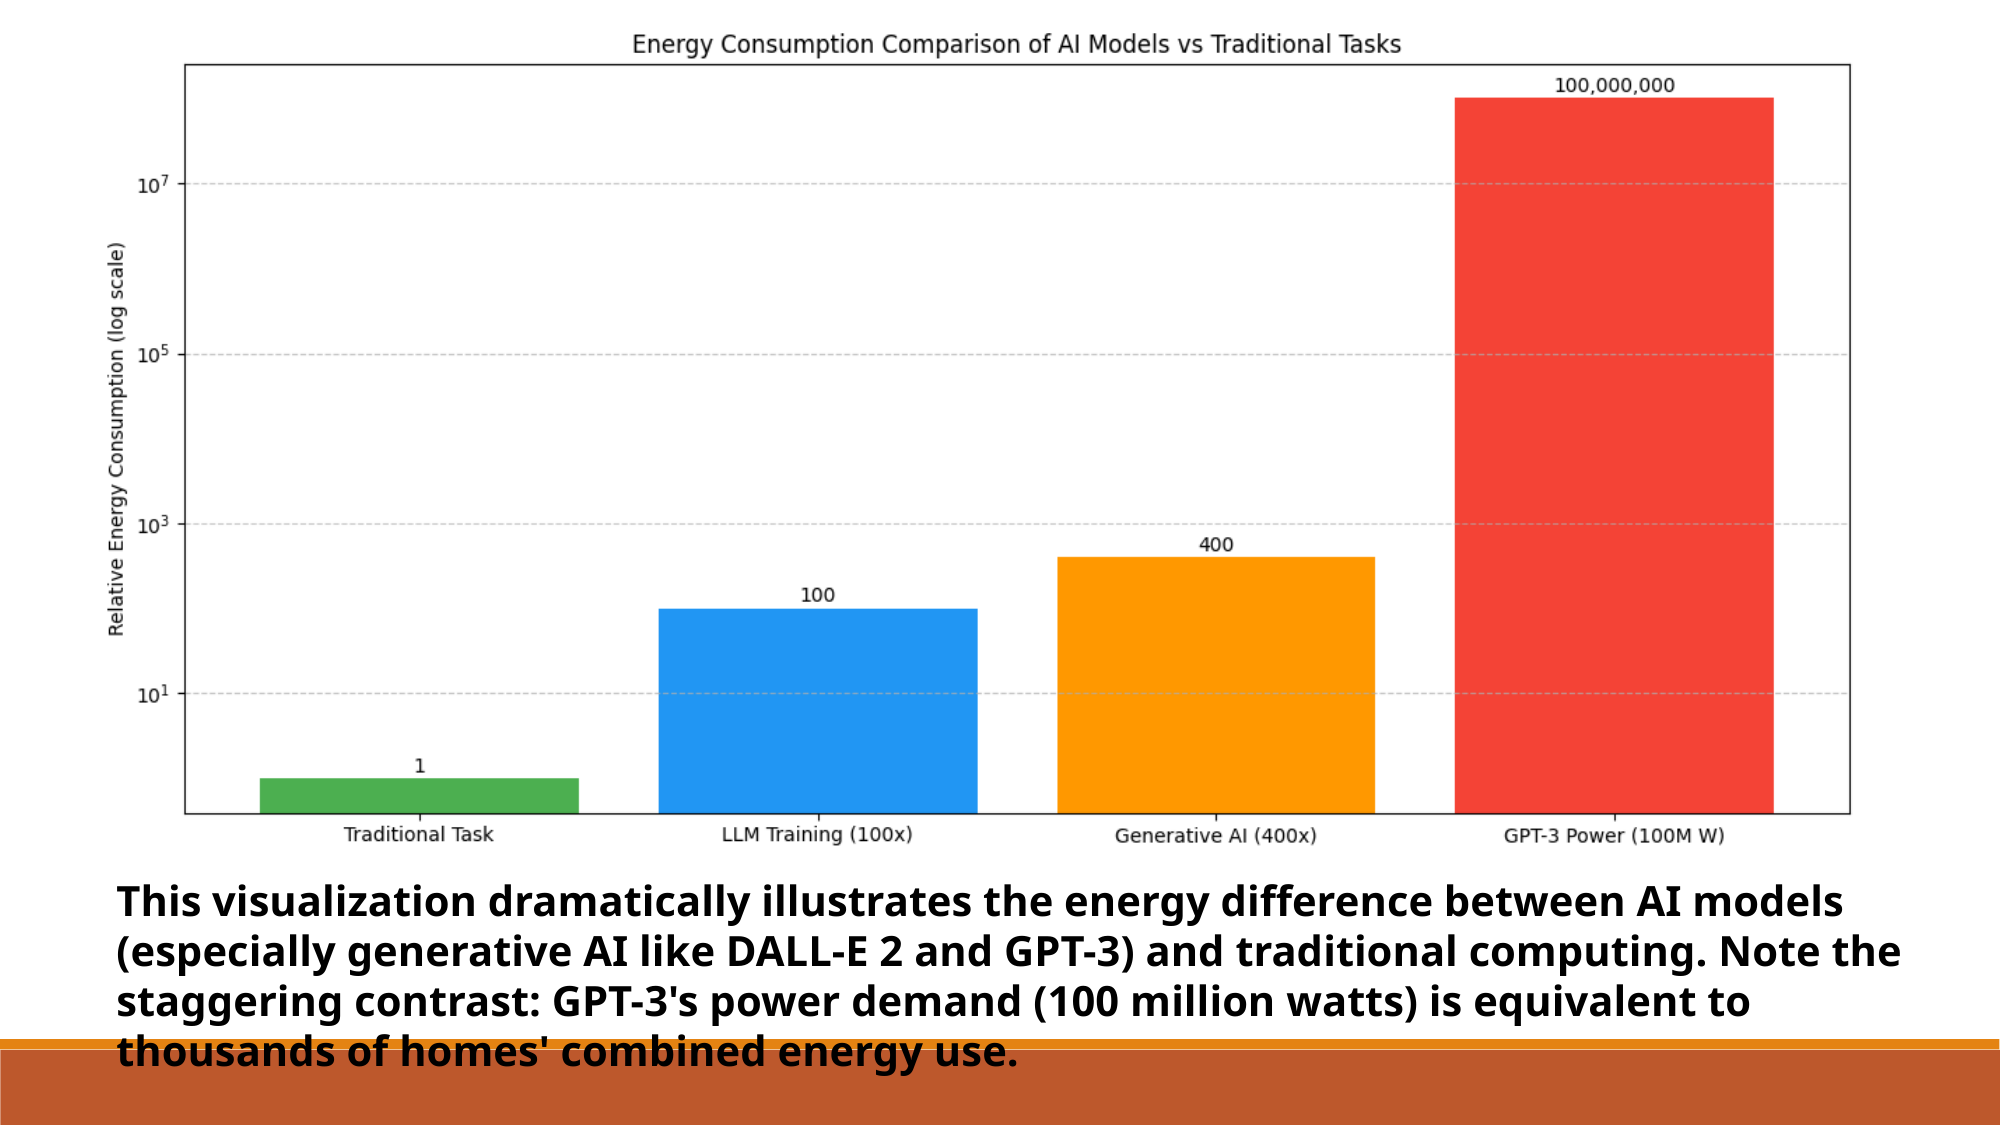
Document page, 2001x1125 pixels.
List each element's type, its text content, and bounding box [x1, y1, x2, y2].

text_box This visualization dramatically illustrates the energy difference between AI models (especially generative AI like DALL-E 2 and GPT-3) and traditional computing. Note the staggering contrast: GPT-3's power demand (100 million watts) is equivalent to thousands of homes' combined energy use. [101, 867, 1934, 1083]
picture [80, 11, 1872, 869]
